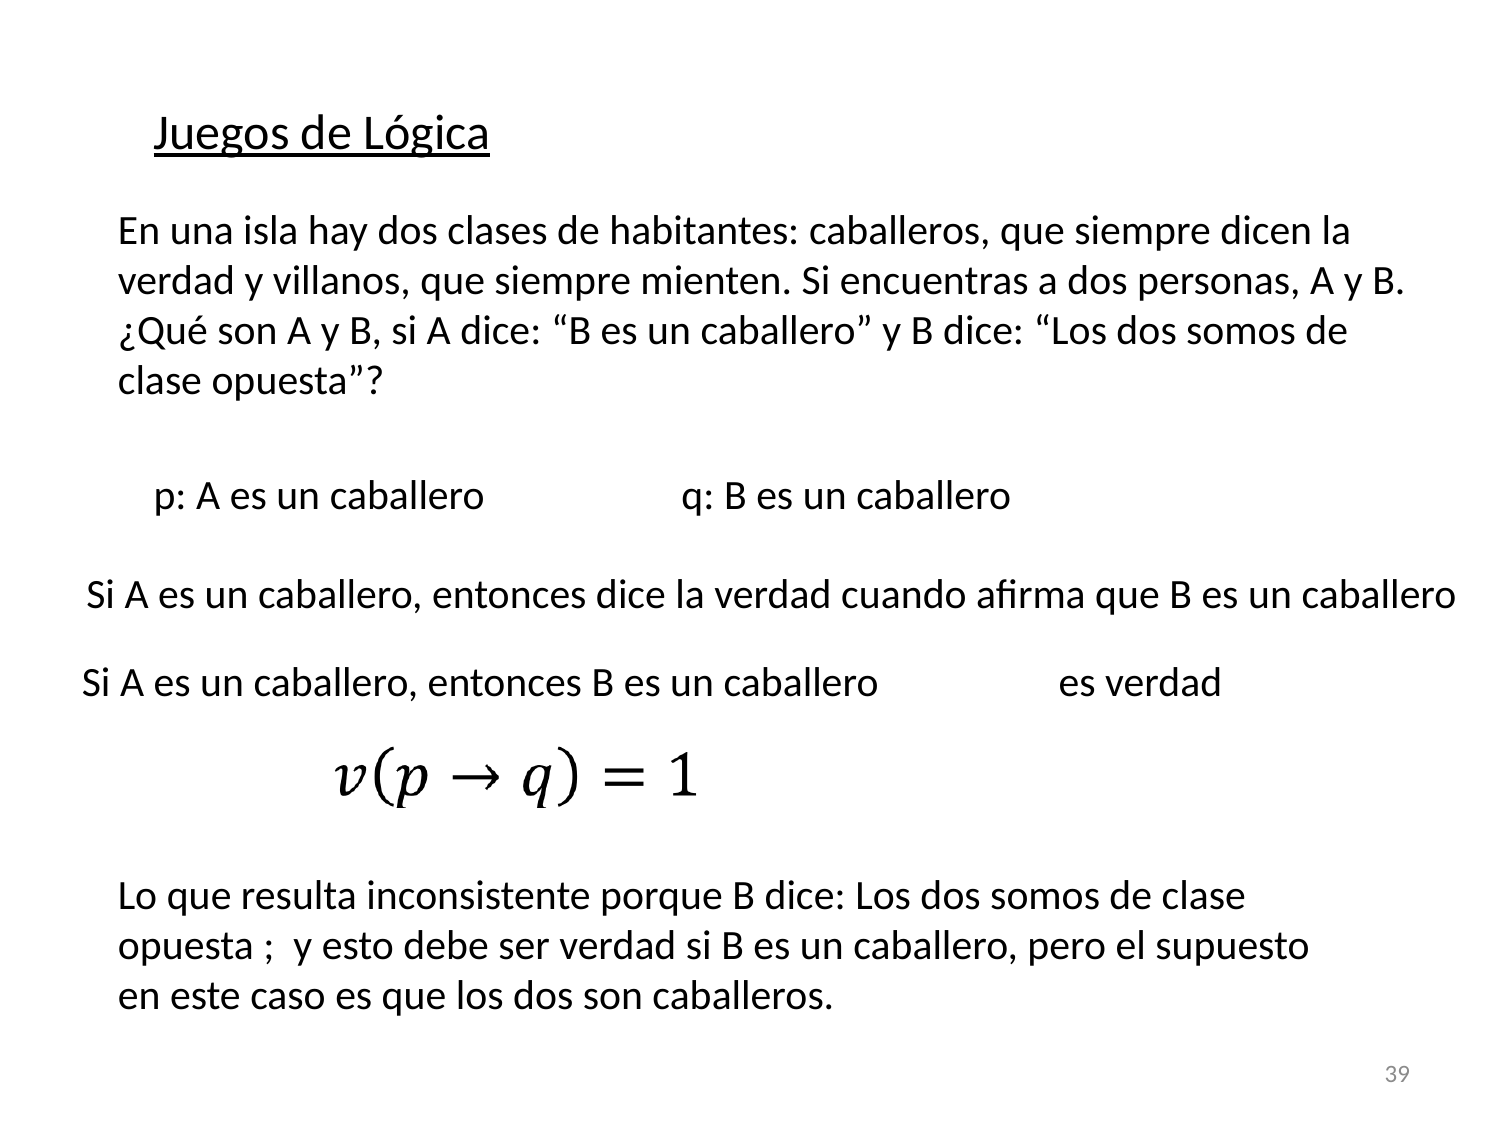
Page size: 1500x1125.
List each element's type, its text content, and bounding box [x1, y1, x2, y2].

text_box Si A es un caballero, entonces B es un caballero es verdad [67, 647, 1500, 713]
slide_number 39 [1074, 1042, 1425, 1103]
text_box p: A es un caballero [138, 460, 535, 526]
text_box q: B es un caballero [666, 460, 1063, 526]
text_box En una isla hay dos clases de habitantes: caballeros, que siempre dicen la verdad y villanos, que siempre mienten. Si encuentras a dos personas, A y B. ¿Qué son A y B, si A dice: “B es un caballero” y B dice: “Los dos somos de clase opuesta”? [103, 195, 1425, 411]
text_box Juegos de Lógica [138, 92, 1034, 168]
text_box Lo que resulta inconsistente porque B dice: Los dos somos de clase opuesta ; y esto debe ser verdad si B es un caballero, pero el supuesto en este caso es que los dos son caballeros. [103, 860, 1349, 1026]
text_box Si A es un caballero, entonces dice la verdad cuando afirma que B es un caballero [71, 559, 1500, 625]
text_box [0, 733, 1193, 808]
